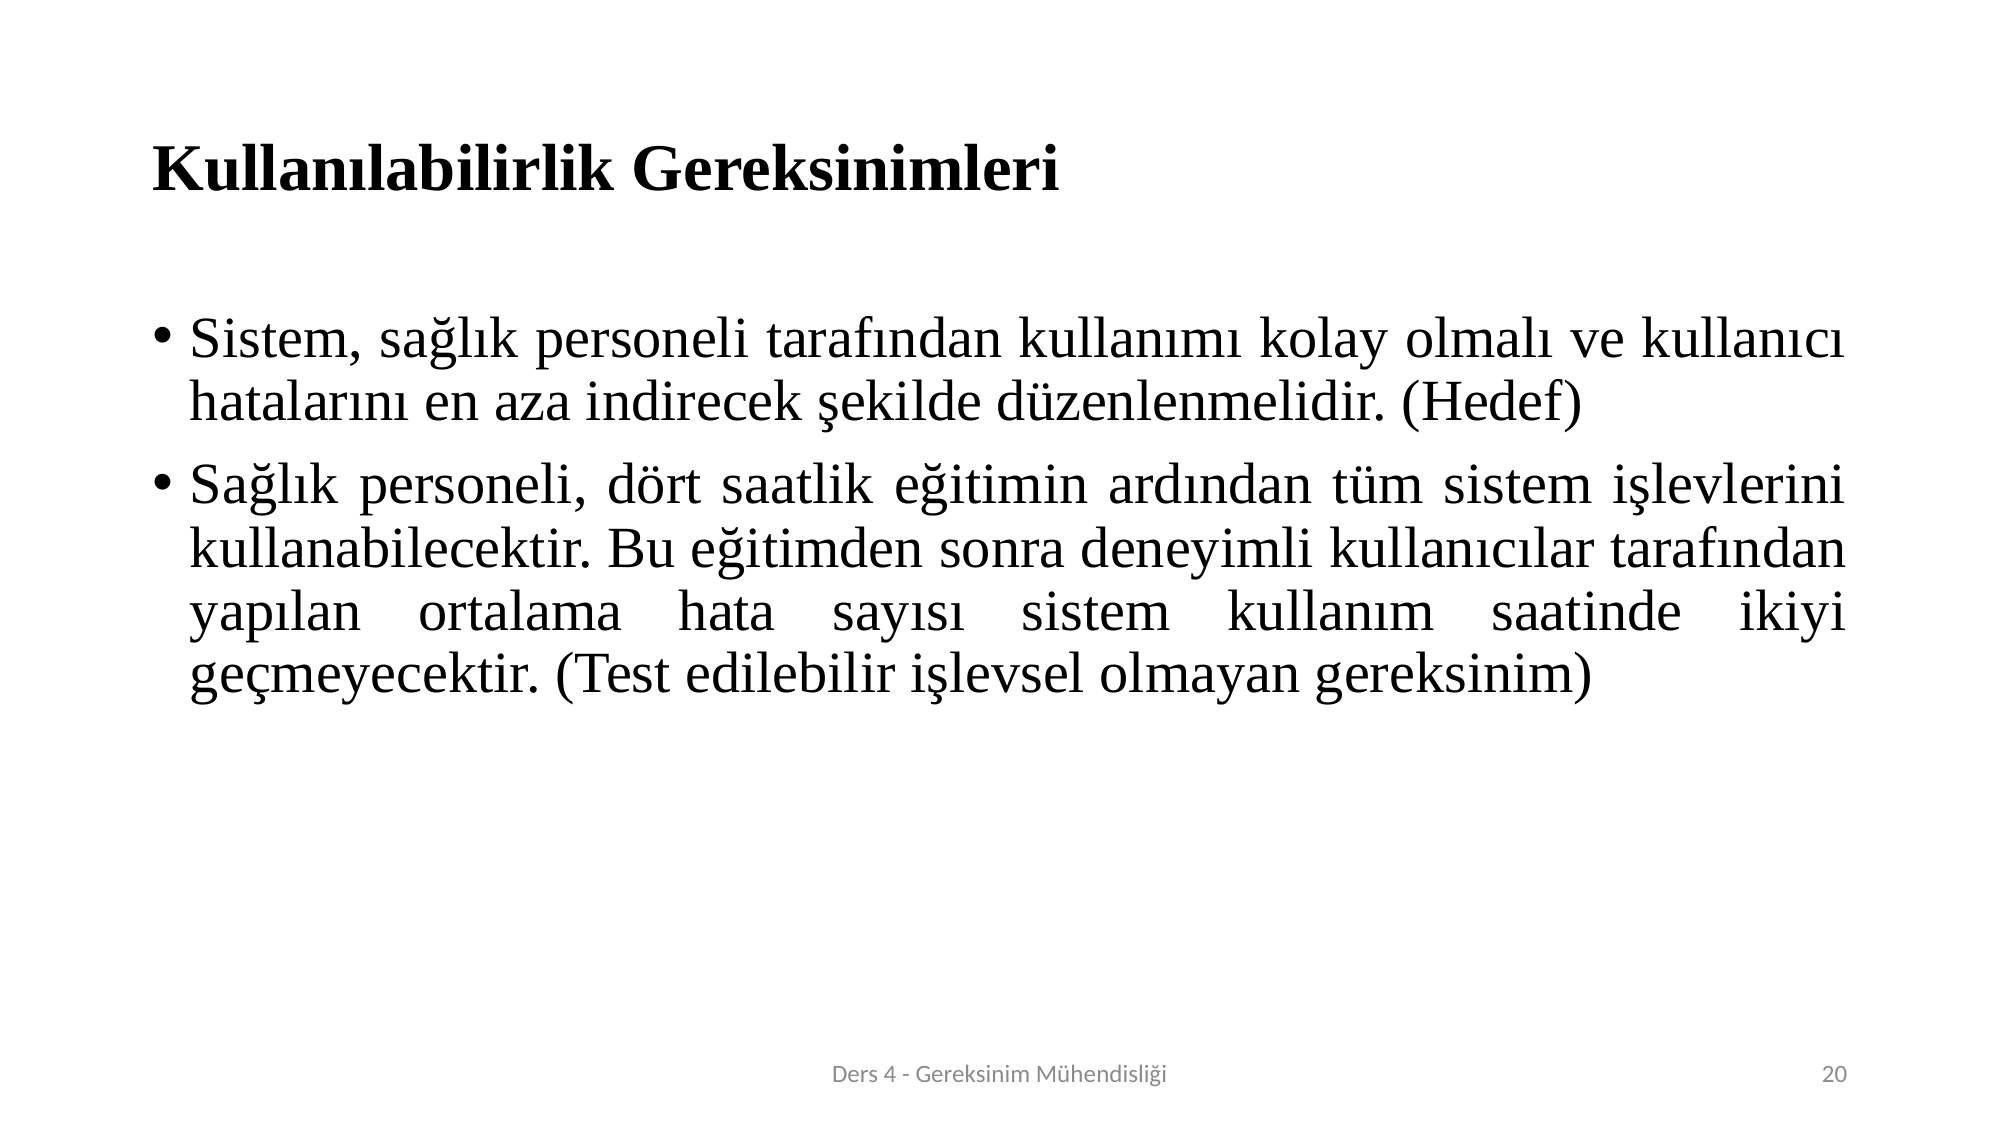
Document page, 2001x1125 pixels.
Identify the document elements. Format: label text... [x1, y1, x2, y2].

title Kullanılabilirlik Gereksinimleri [137, 59, 1863, 278]
footer Ders 4 - Gereksinim Mühendisliği [662, 1042, 1338, 1103]
slide_number 20 [1412, 1042, 1863, 1103]
list Sistem, sağlık personeli tarafından kullanımı kolay olmalı ve kullanıcı hatalarını en aza indirecek şekilde düzenlenmelidir. (Hedef) Sağlık personeli, dört saatlik eğitimin ardından tüm sistem işlevlerini kullanabilecektir. Bu eğitimden sonra deneyimli kullanıcılar tarafından yapılan ortalama hata sayısı sistem kullanım saatinde ikiyi geçmeyecektir. (Test edilebilir işlevsel olmayan gereksinim) [137, 299, 1863, 1014]
